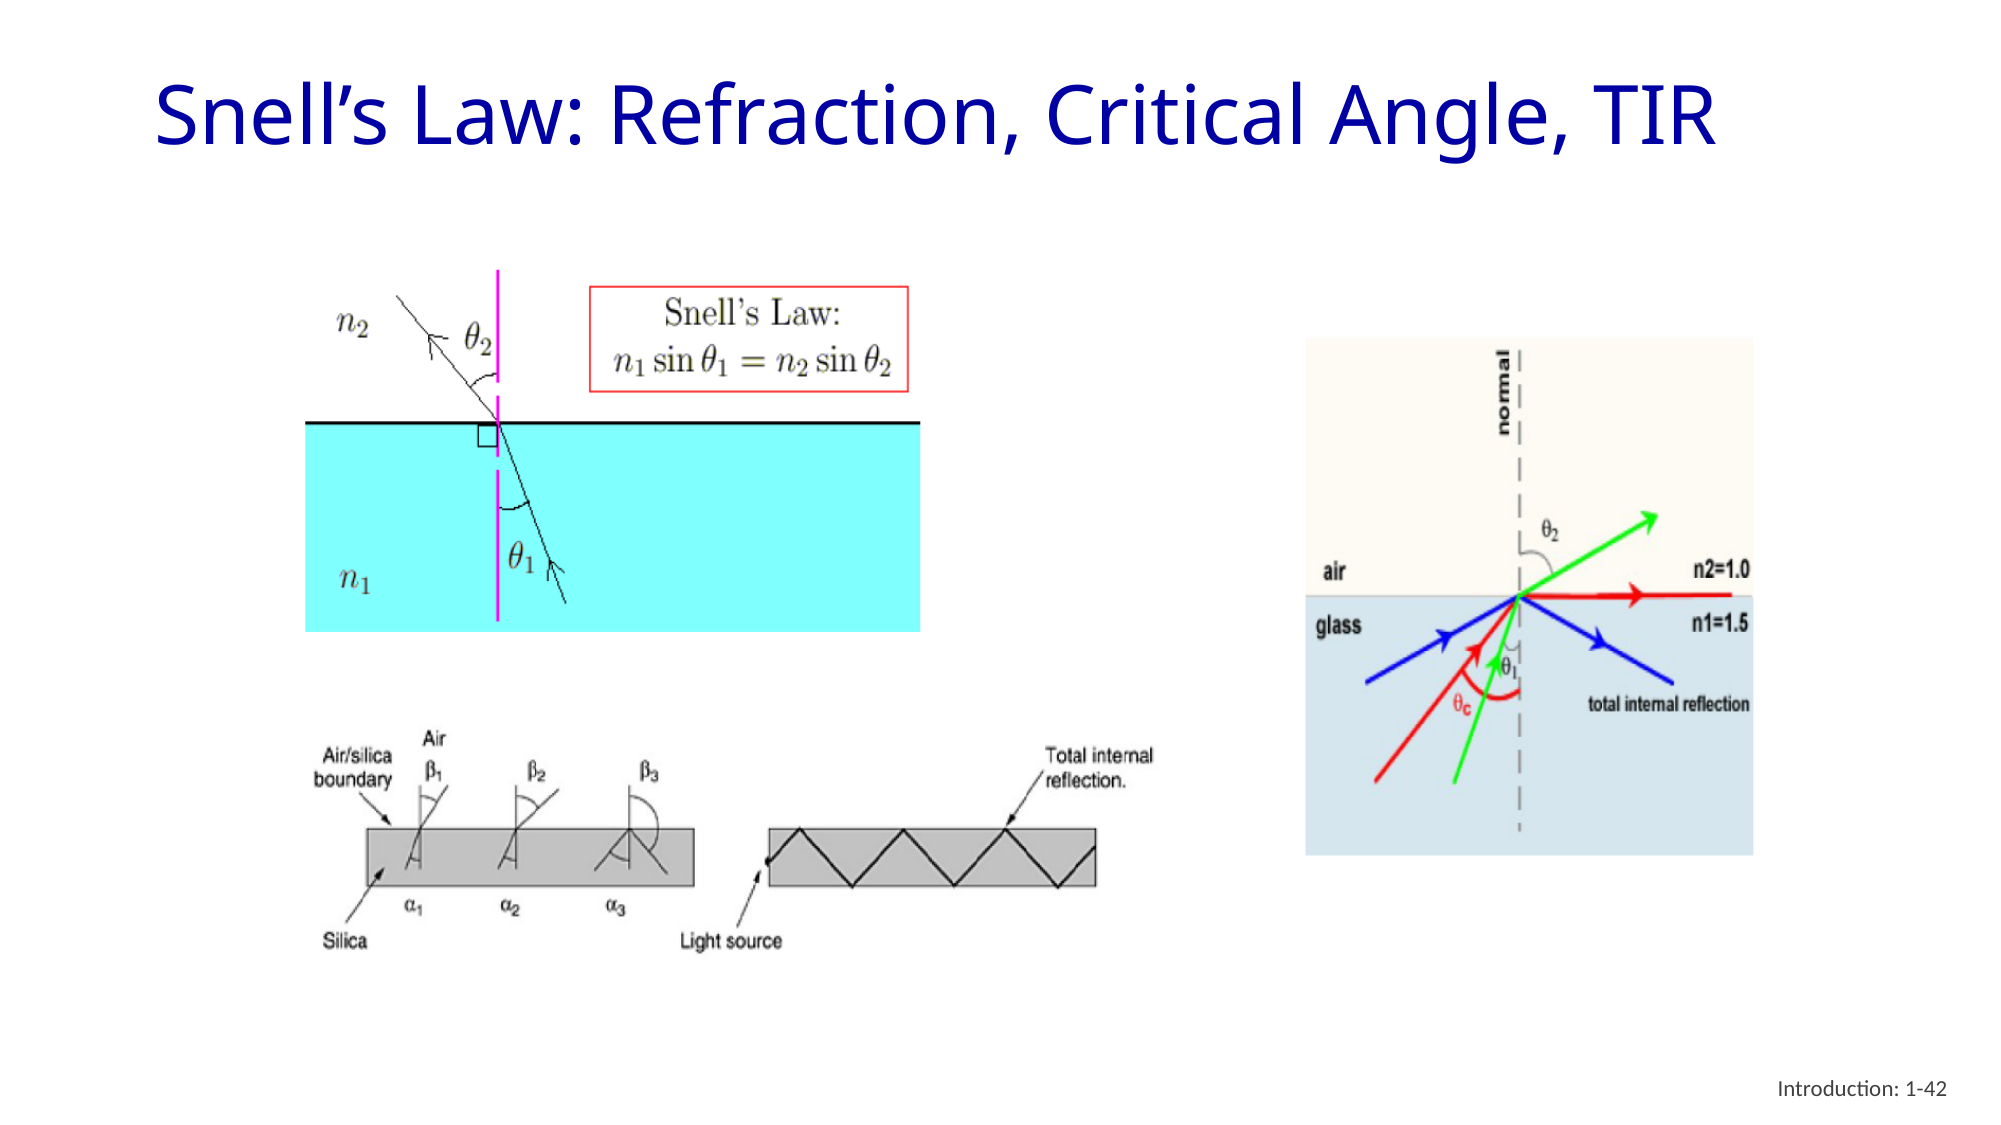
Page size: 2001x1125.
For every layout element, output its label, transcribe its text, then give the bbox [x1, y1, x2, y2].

title Snell’s Law: Refraction, Critical Angle, TIR [139, 44, 1865, 192]
picture [246, 256, 1781, 989]
slide_number Introduction: 1-42 [1512, 1056, 1963, 1117]
text_box [117, 222, 1883, 1023]
